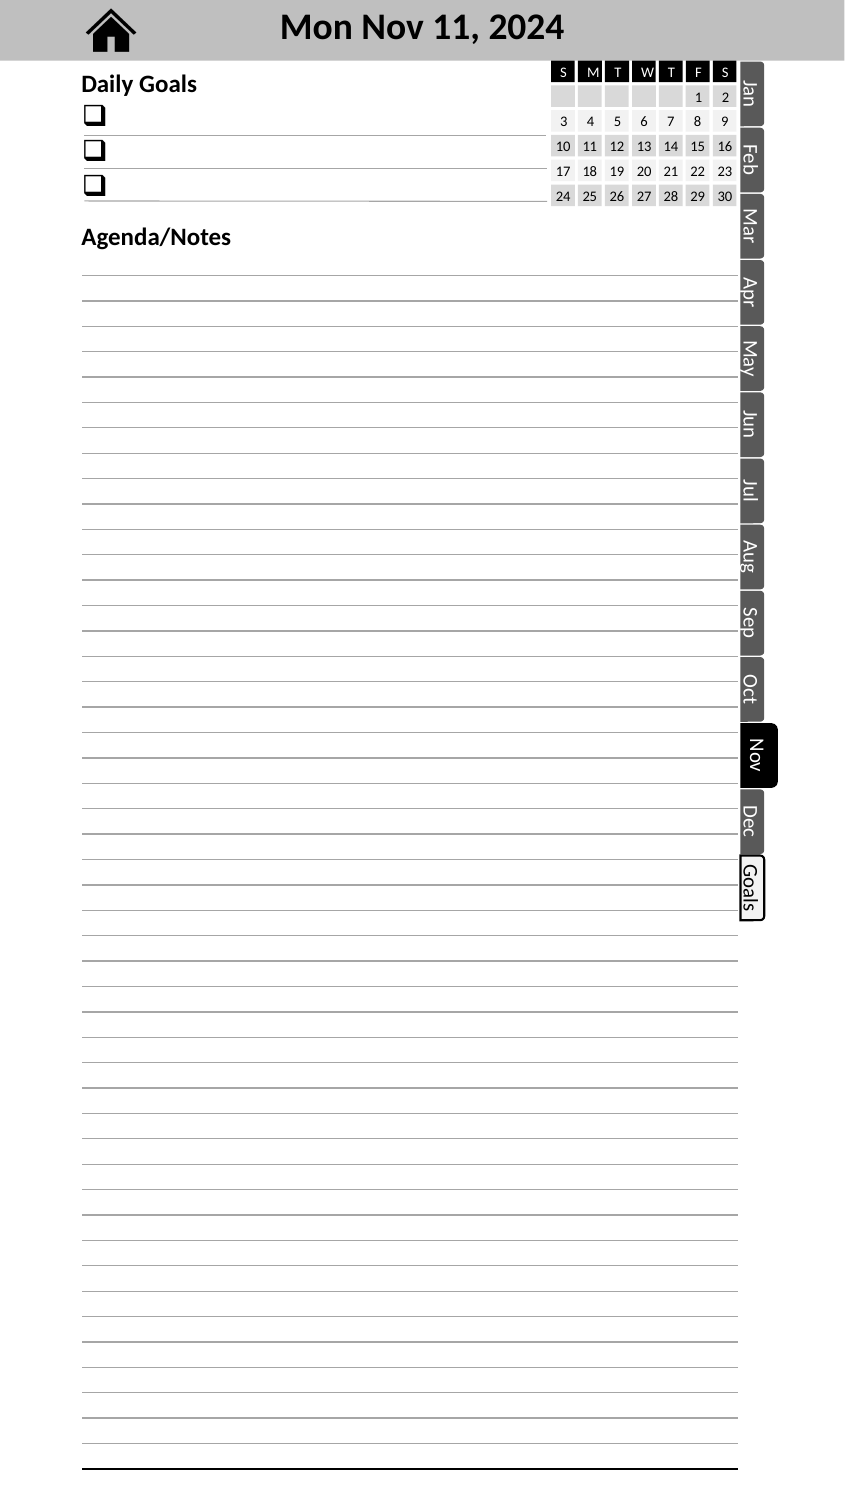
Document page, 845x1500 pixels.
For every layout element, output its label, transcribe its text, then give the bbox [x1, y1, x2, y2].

picture [82, 1, 140, 59]
list Mon Nov 11, 2024 [190, 0, 655, 61]
